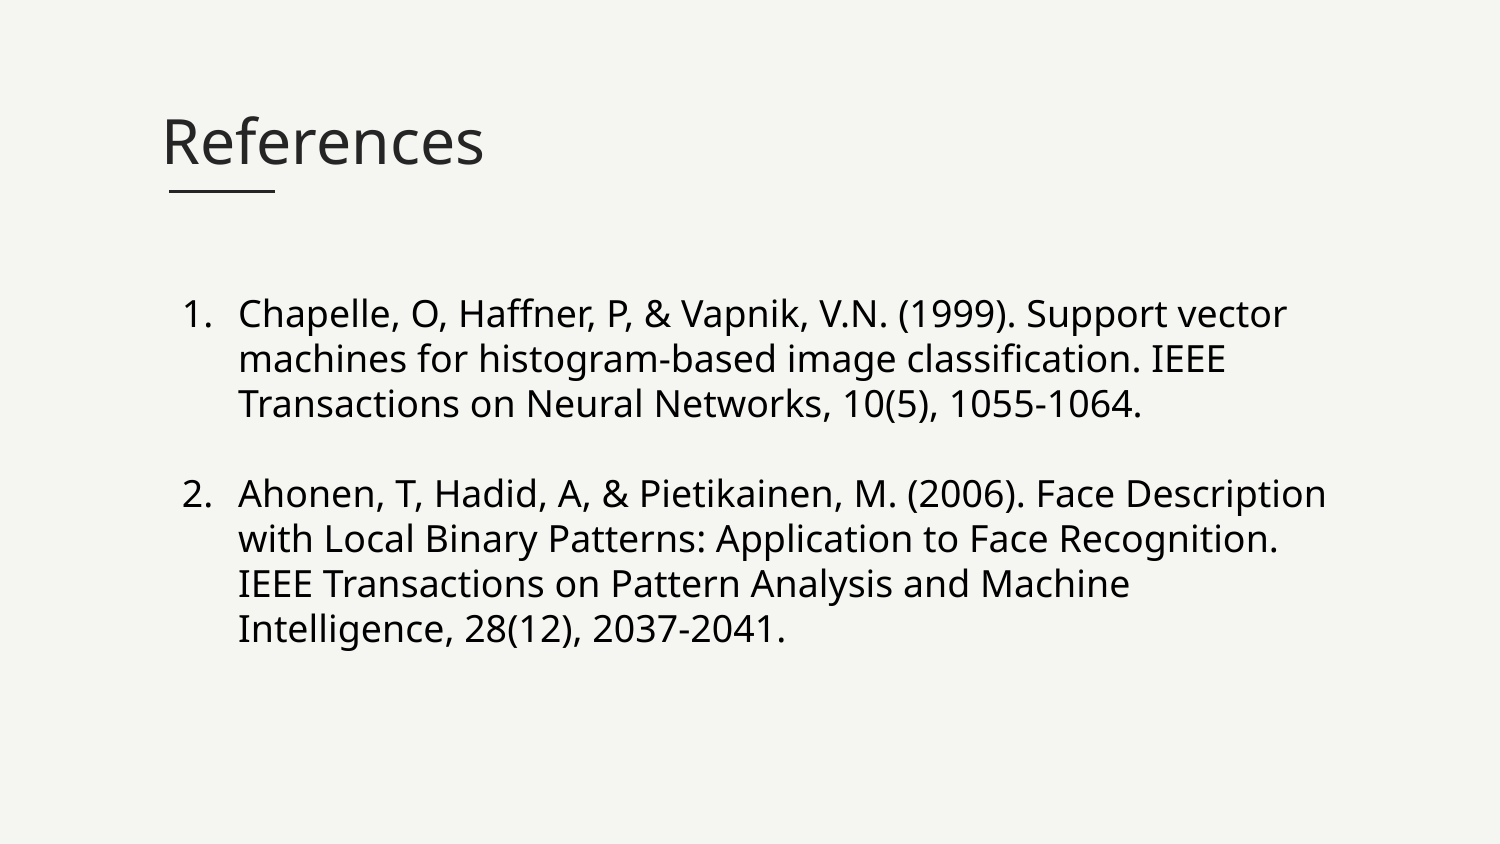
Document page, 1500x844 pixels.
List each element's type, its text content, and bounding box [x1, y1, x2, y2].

title References [146, 87, 1354, 174]
text_box Chapelle, O, Haffner, P, & Vapnik, V.N. (1999). Support vector machines for histogram-based image classification. IEEE Transactions on Neural Networks, 10(5), 1055-1064. Ahonen, T, Hadid, A, & Pietikainen, M. (2006). Face Description with Local Binary Patterns: Application to Face Recognition. IEEE Transactions on Pattern Analysis and Machine Intelligence, 28(12), 2037-2041. [148, 275, 1352, 830]
